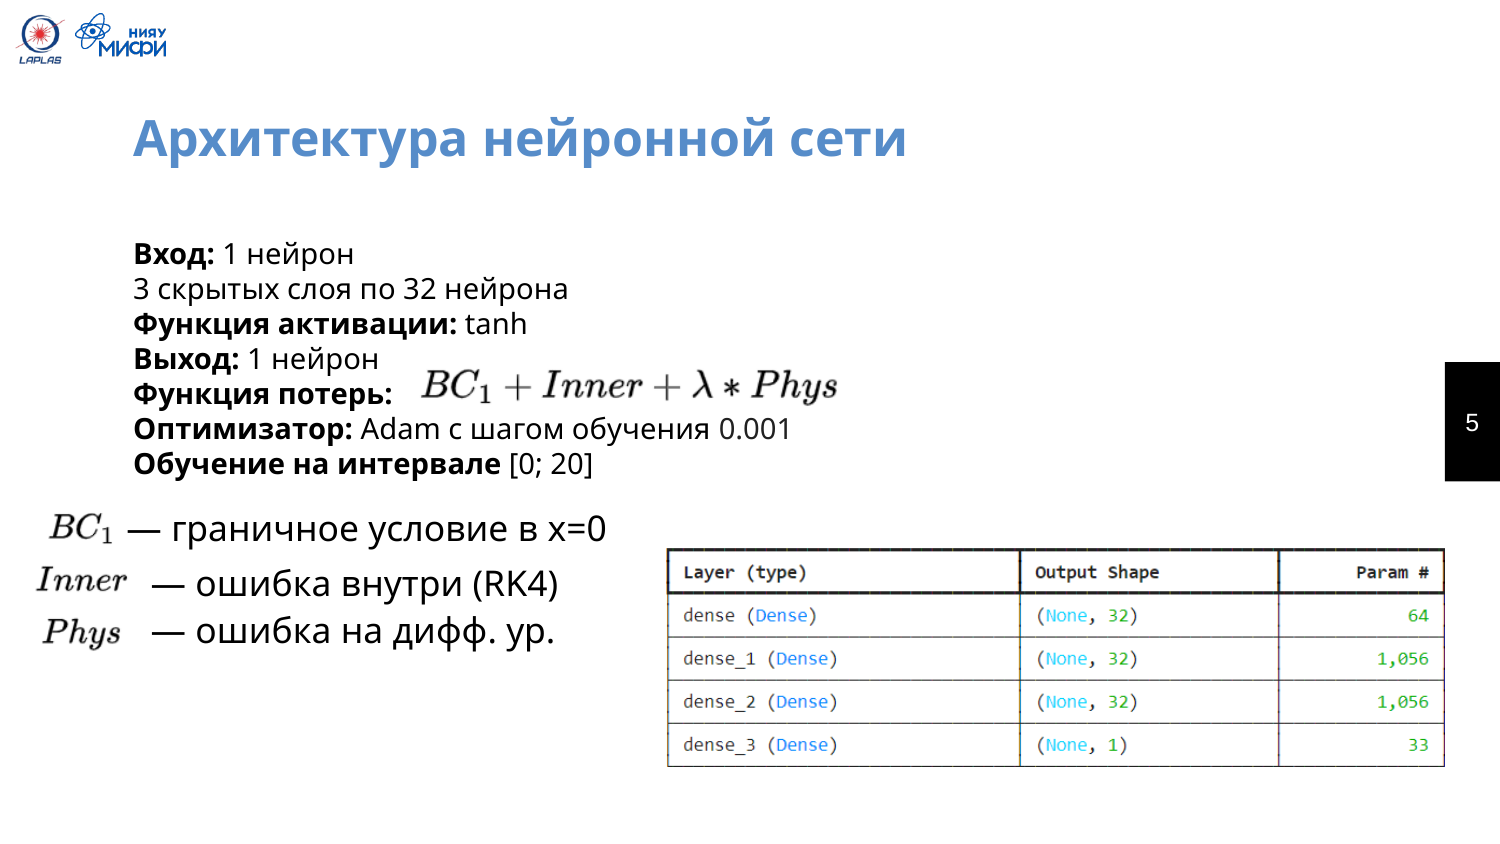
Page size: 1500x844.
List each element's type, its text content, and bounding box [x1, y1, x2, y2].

picture [13, 12, 72, 68]
picture [665, 546, 1446, 767]
title Архитектура нейронной сети [118, 95, 1020, 182]
text_box — ошибка на дифф. ур. [141, 593, 639, 666]
slide_number 5 [1444, 362, 1500, 482]
text_box — граничное условие в x=0 [111, 491, 684, 564]
text_box — ошибка внутри (RK4) [141, 546, 639, 593]
text_box Вход: 1 нейрон 3 скрытых слоя по 32 нейрона Функция активации: tanh Выход: 1 нейрон Функция потерь: Оптимизатор: Adam с шагом обучения 0.001 Обучение на интервале [0; 20] [118, 220, 843, 499]
picture [407, 364, 877, 410]
picture [75, 13, 166, 57]
picture [30, 498, 136, 668]
